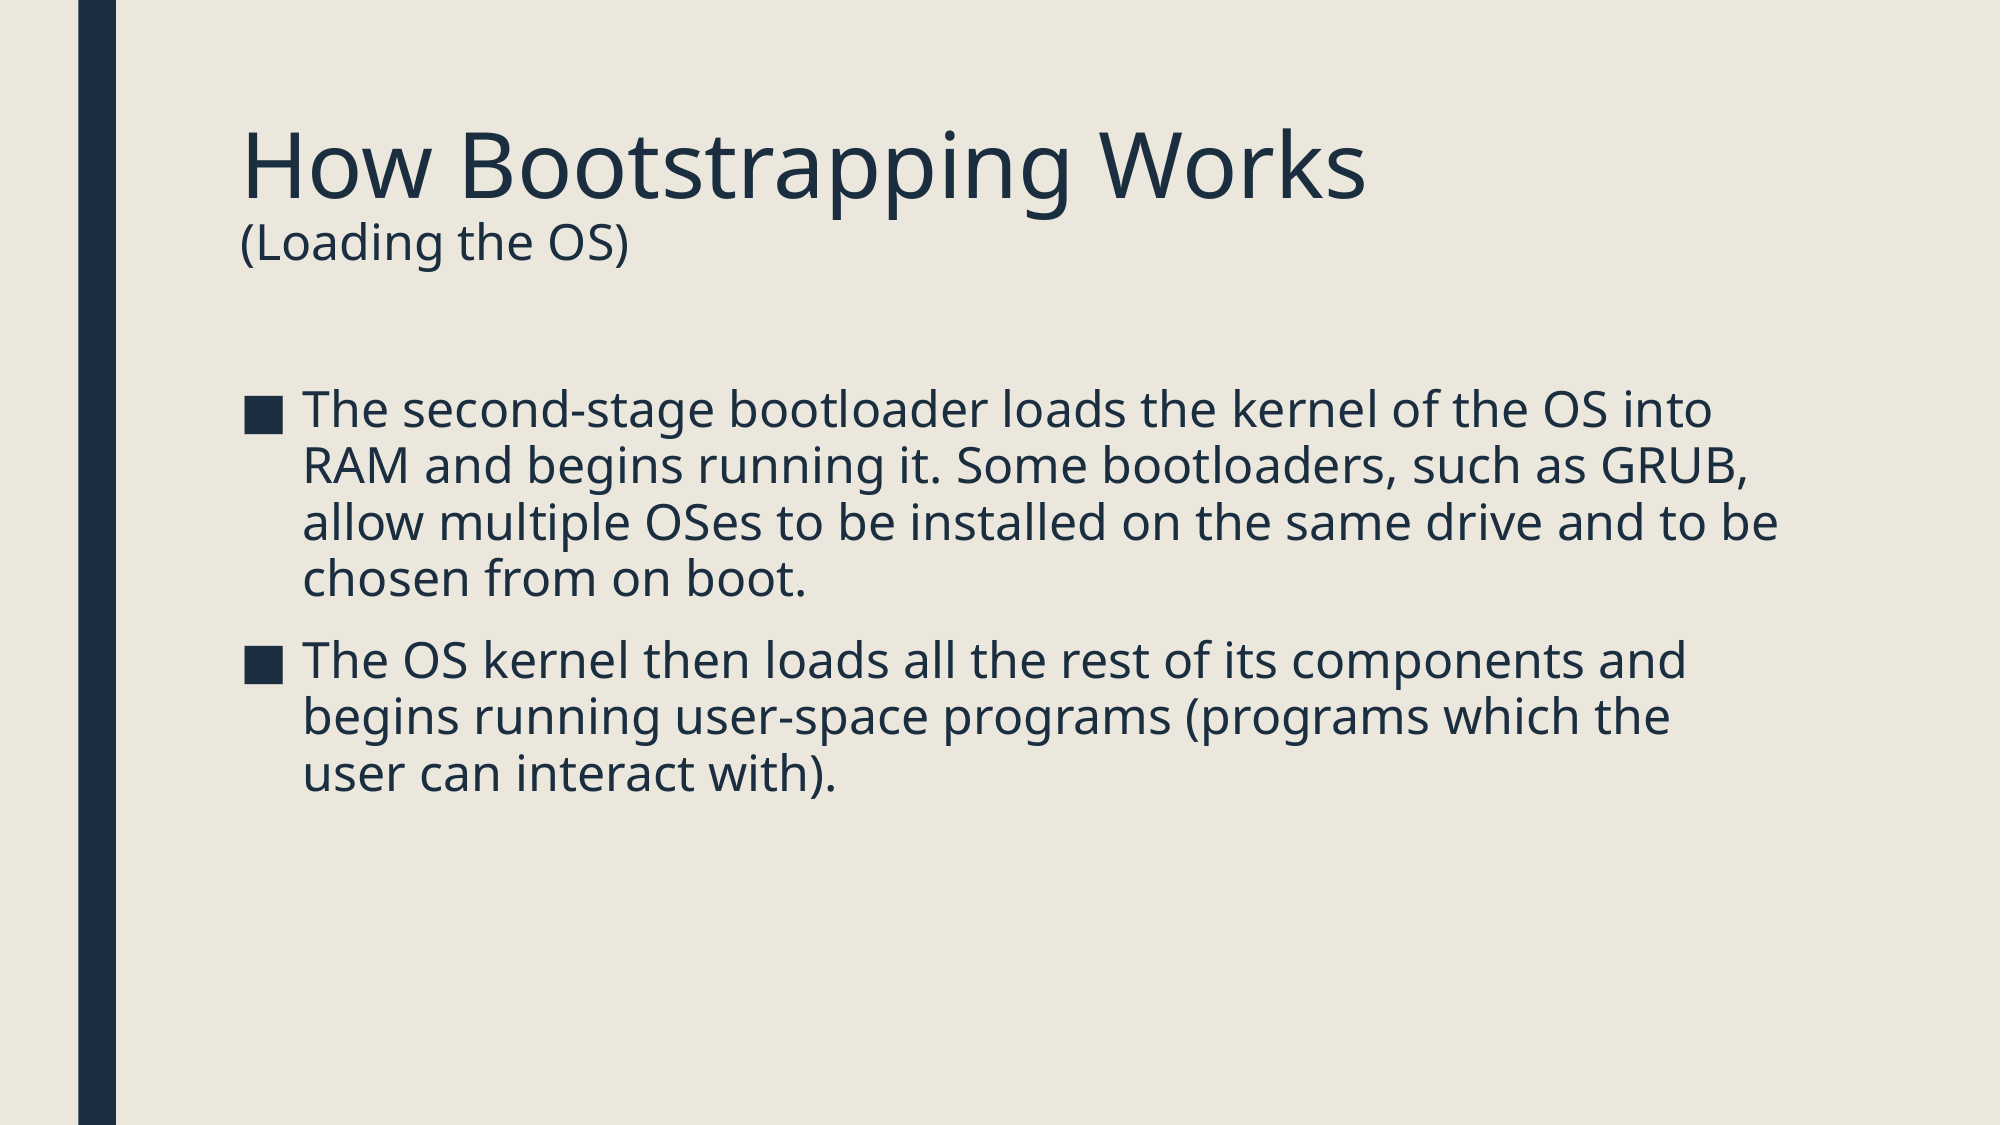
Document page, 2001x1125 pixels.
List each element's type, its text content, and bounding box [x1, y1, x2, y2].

list The second-stage bootloader loads the kernel of the OS into RAM and begins running it. Some bootloaders, such as GRUB, allow multiple OSes to be installed on the same drive and to be chosen from on boot. The OS kernel then loads all the rest of its components and begins running user-space programs (programs which the user can interact with). [225, 375, 1800, 963]
title How Bootstrapping Works (Loading the OS) [225, 112, 1800, 357]
